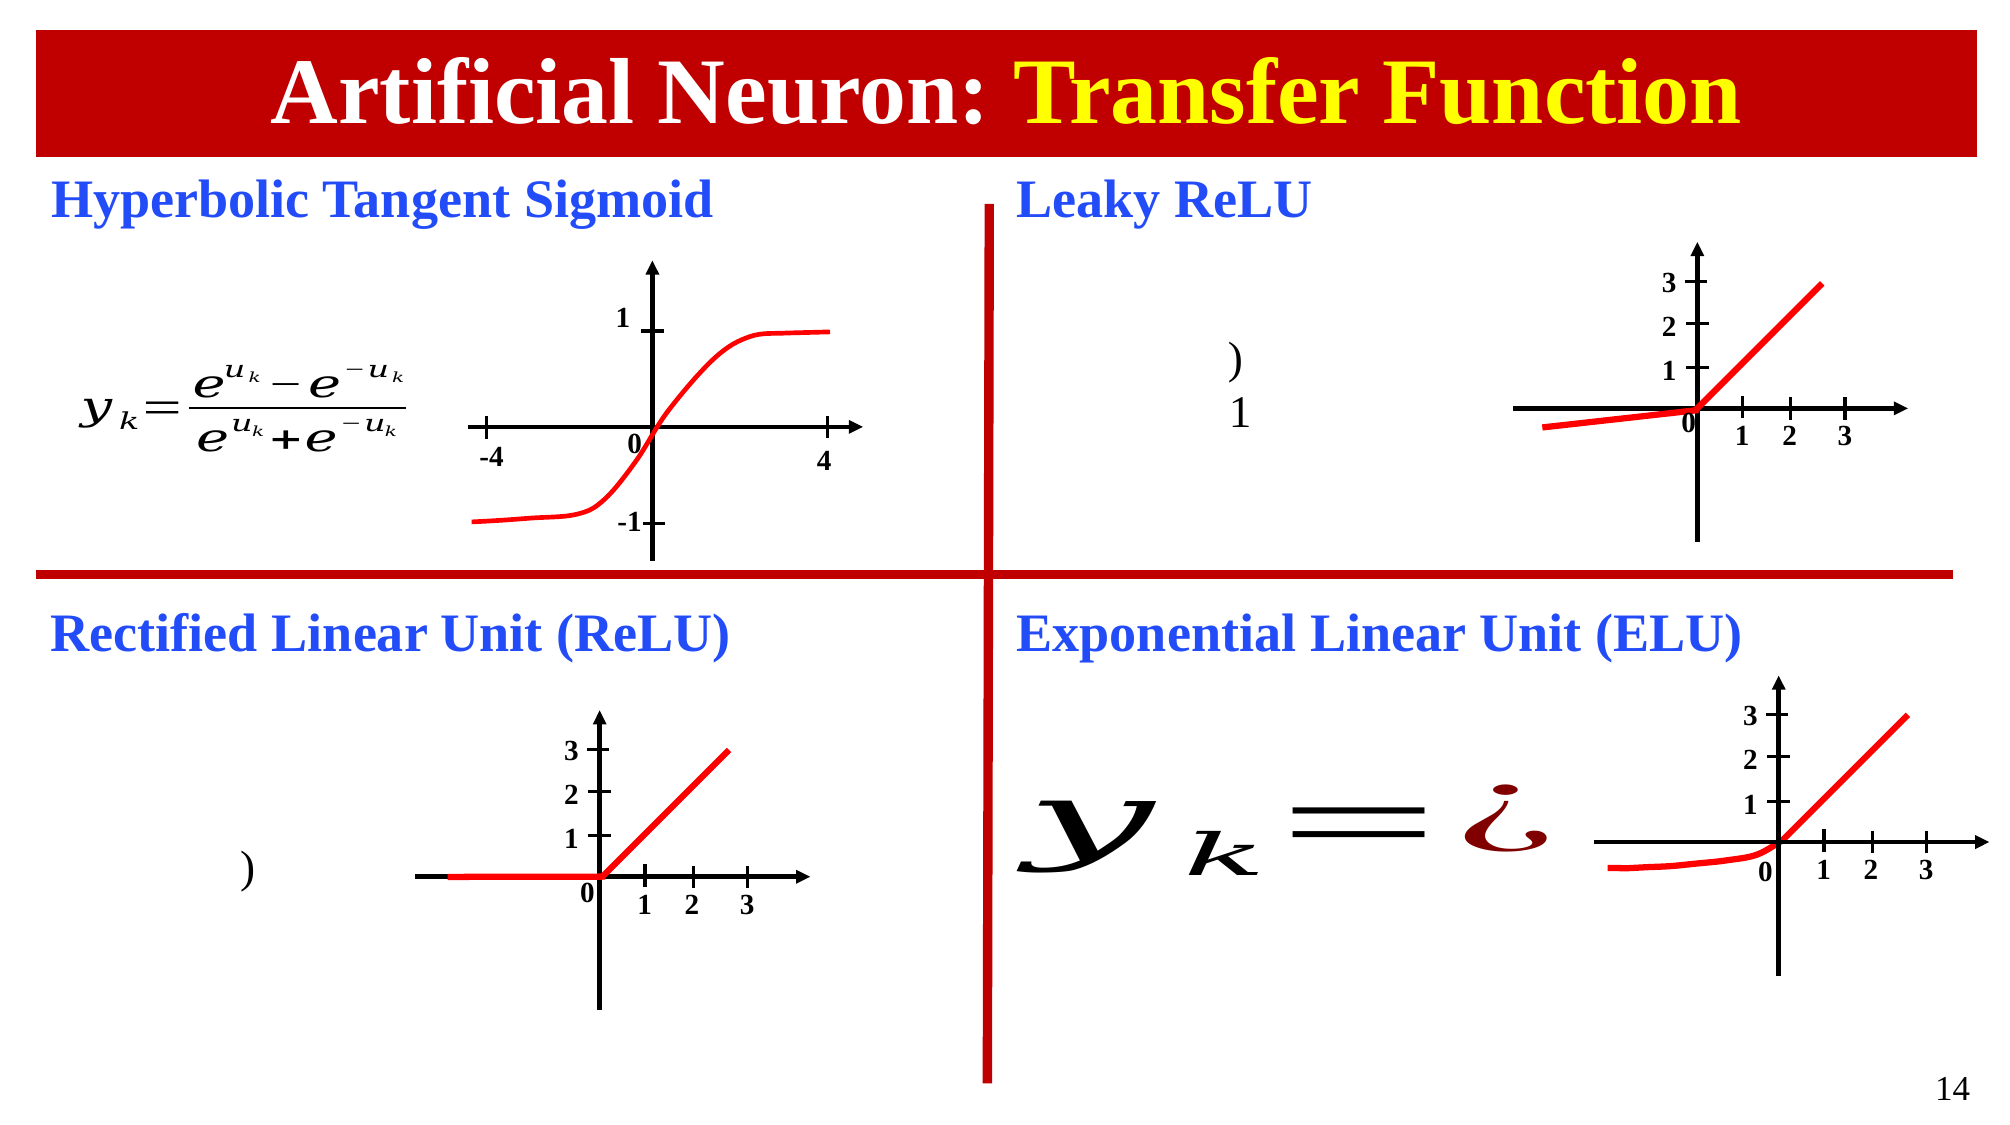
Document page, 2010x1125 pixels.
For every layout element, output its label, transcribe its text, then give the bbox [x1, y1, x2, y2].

title Artificial Neuron: Transfer Function [36, 30, 1977, 157]
text_box Rectified Linear Unit (ReLU) [36, 589, 801, 670]
text_box Hyperbolic Tangent Sigmoid [36, 156, 821, 237]
slide_number 14 [1909, 1056, 1986, 1117]
text_box Exponential Linear Unit (ELU) [1001, 589, 1865, 670]
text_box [464, 260, 863, 561]
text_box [1594, 675, 1990, 976]
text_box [1512, 241, 1908, 542]
text_box Leaky ReLU [1001, 156, 1505, 237]
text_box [415, 710, 811, 1011]
